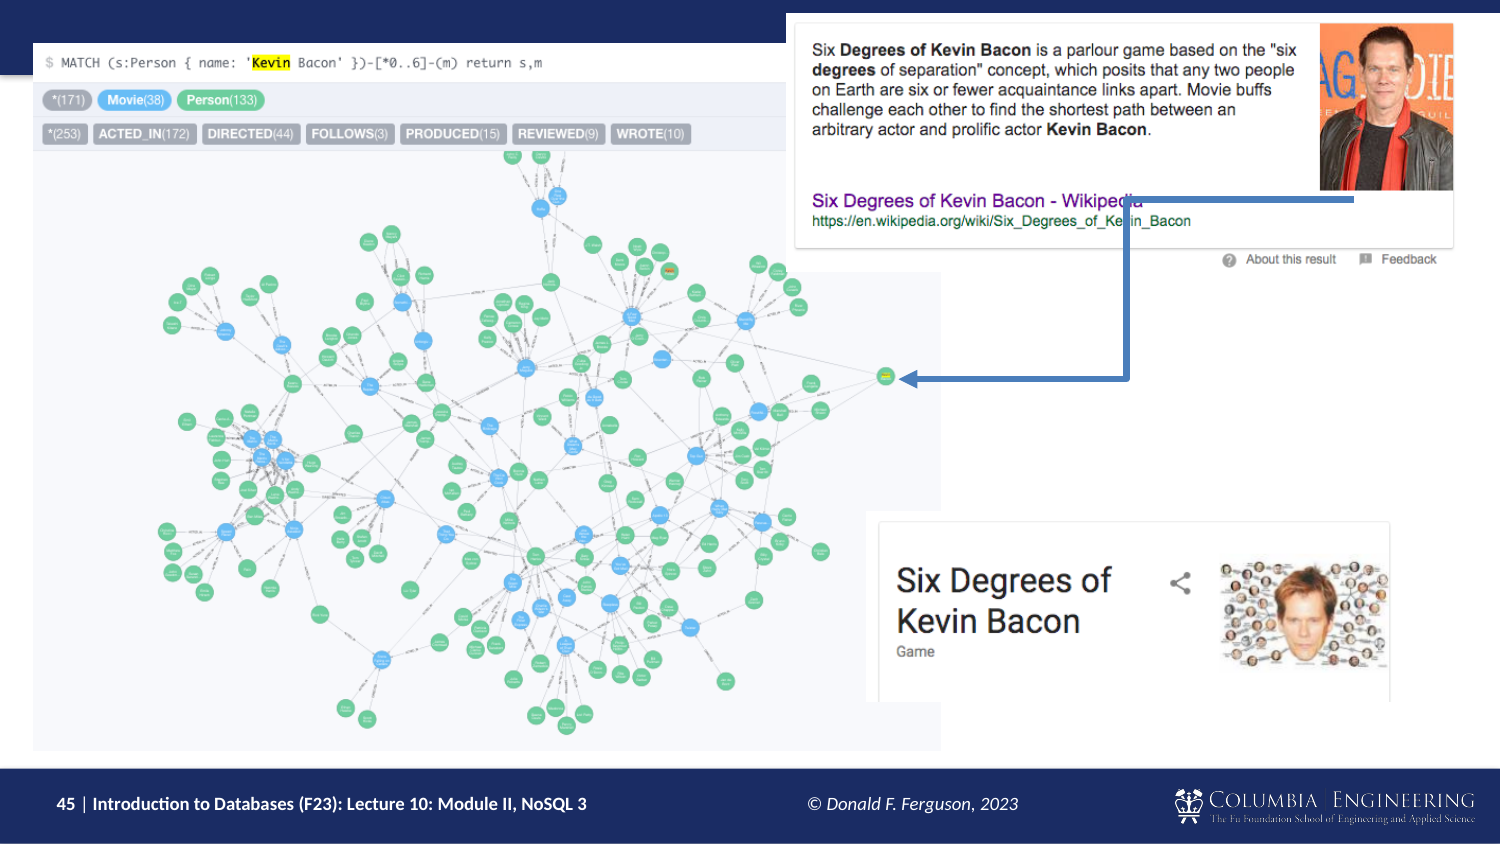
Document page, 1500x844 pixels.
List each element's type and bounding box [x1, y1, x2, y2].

text_box [898, 199, 1355, 380]
picture [33, 13, 1500, 751]
